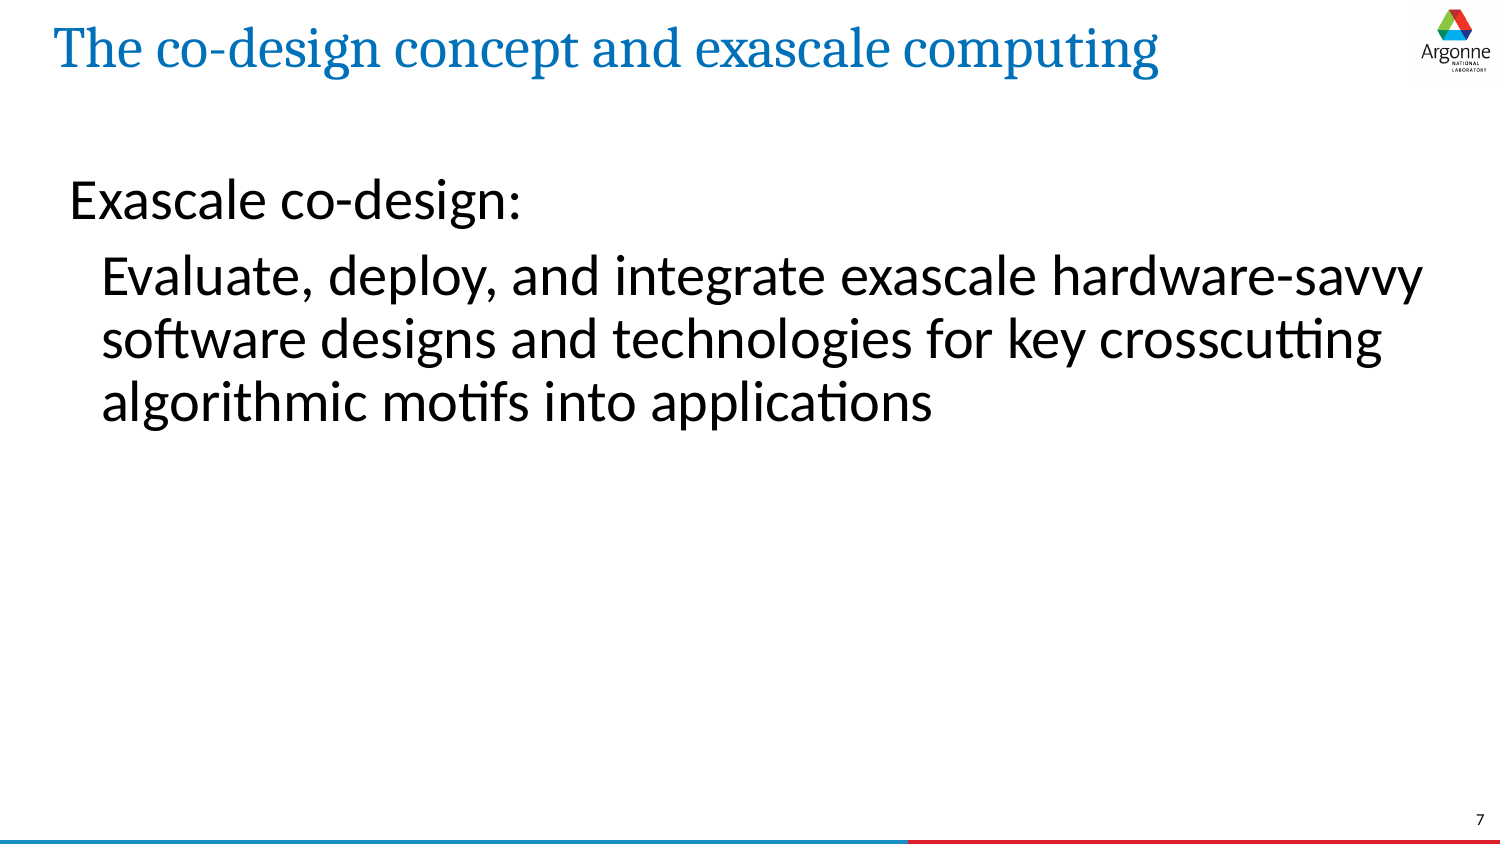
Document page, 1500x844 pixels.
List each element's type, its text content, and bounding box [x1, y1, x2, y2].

picture [1411, 0, 1500, 82]
list Exascale co-design: Evaluate, deploy, and integrate exascale hardware-savvy software designs and technologies for key crosscutting algorithmic motifs into applications [41, 158, 1461, 799]
title The co-design concept and exascale computing [41, 8, 1425, 81]
